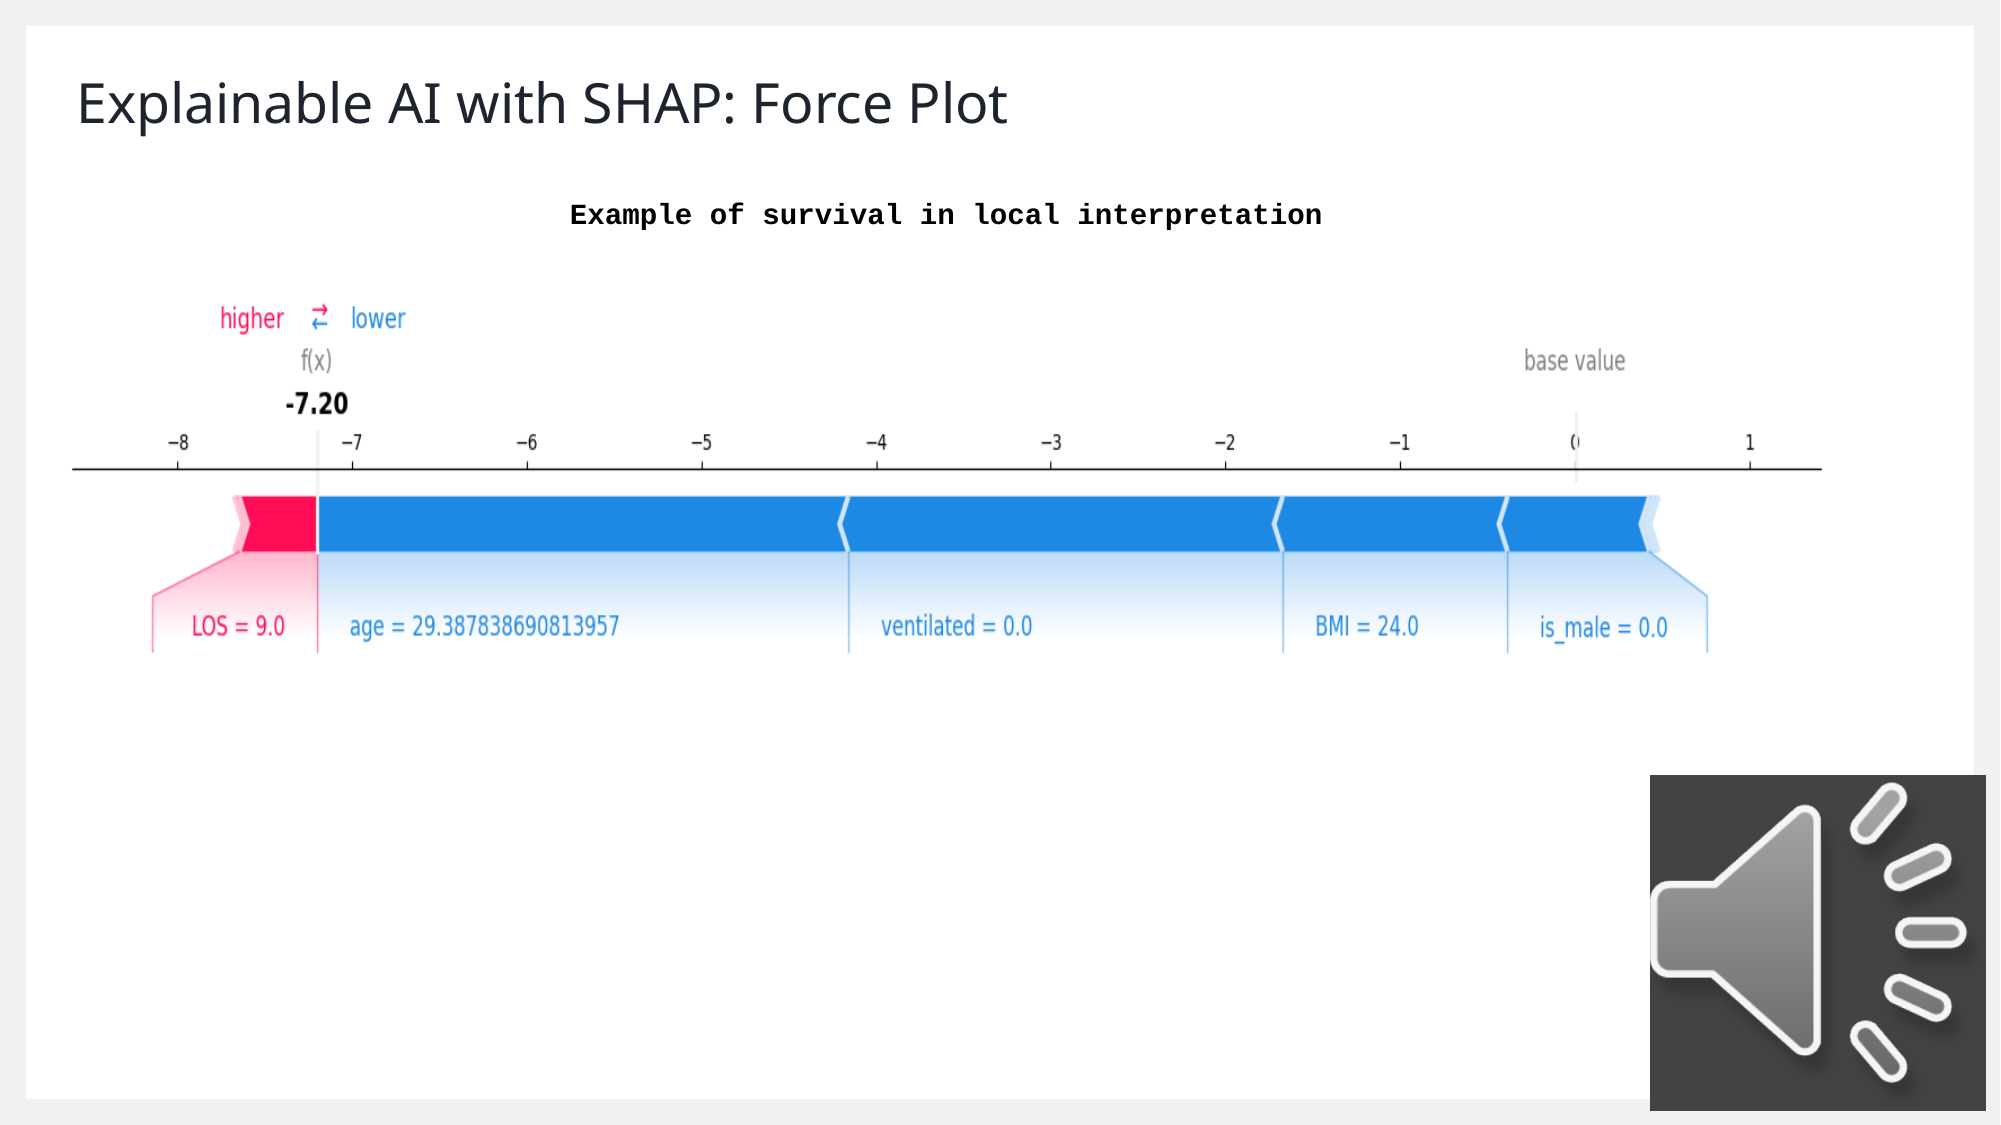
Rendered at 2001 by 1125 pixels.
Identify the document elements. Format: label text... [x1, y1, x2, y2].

picture [61, 280, 1987, 1112]
title Explainable AI with SHAP: Force Plot [61, 53, 1724, 142]
text_box Example of survival in local interpretation [61, 180, 1832, 243]
